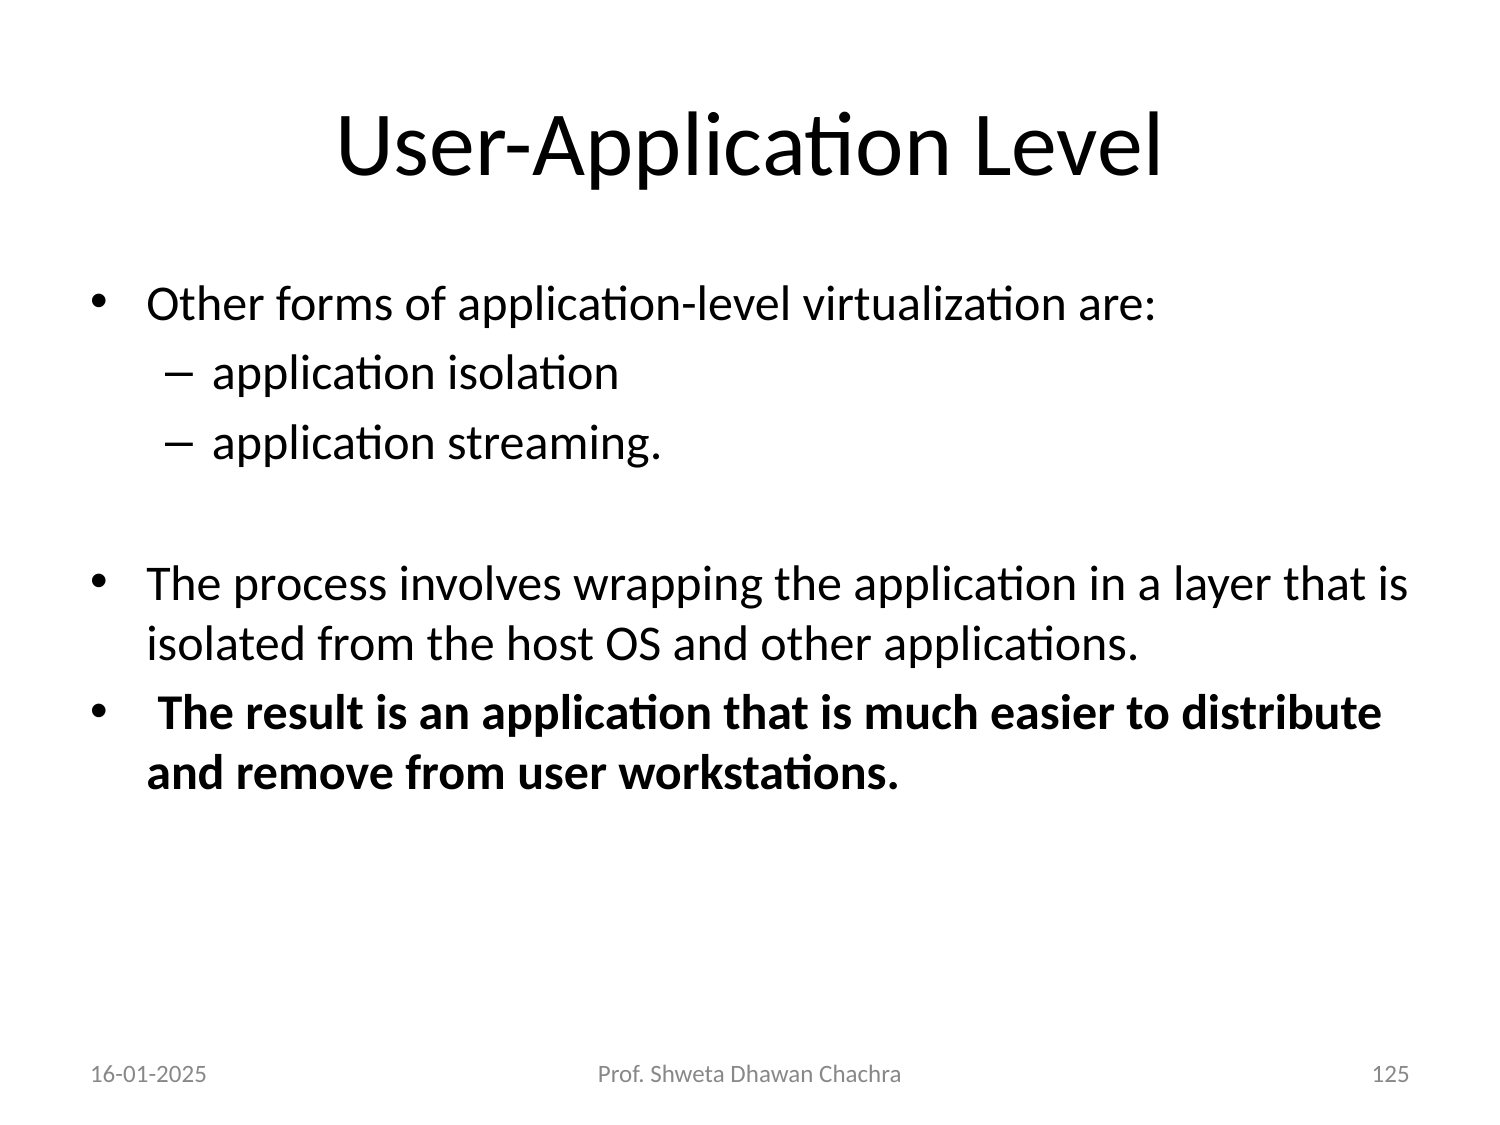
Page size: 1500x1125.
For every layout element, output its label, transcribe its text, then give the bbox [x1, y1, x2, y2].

footer Prof. Shweta Dhawan Chachra [512, 1042, 988, 1103]
title User-Application Level [75, 45, 1425, 233]
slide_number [75, 1042, 425, 1103]
list Other forms of application-level virtualization are: application isolation application streaming. The process involves wrapping the application in a layer that is isolated from the host OS and other applications. The result is an application that is much easier to distribute and remove from user workstations. [75, 262, 1425, 1005]
slide_number ‹#› [1074, 1042, 1425, 1103]
